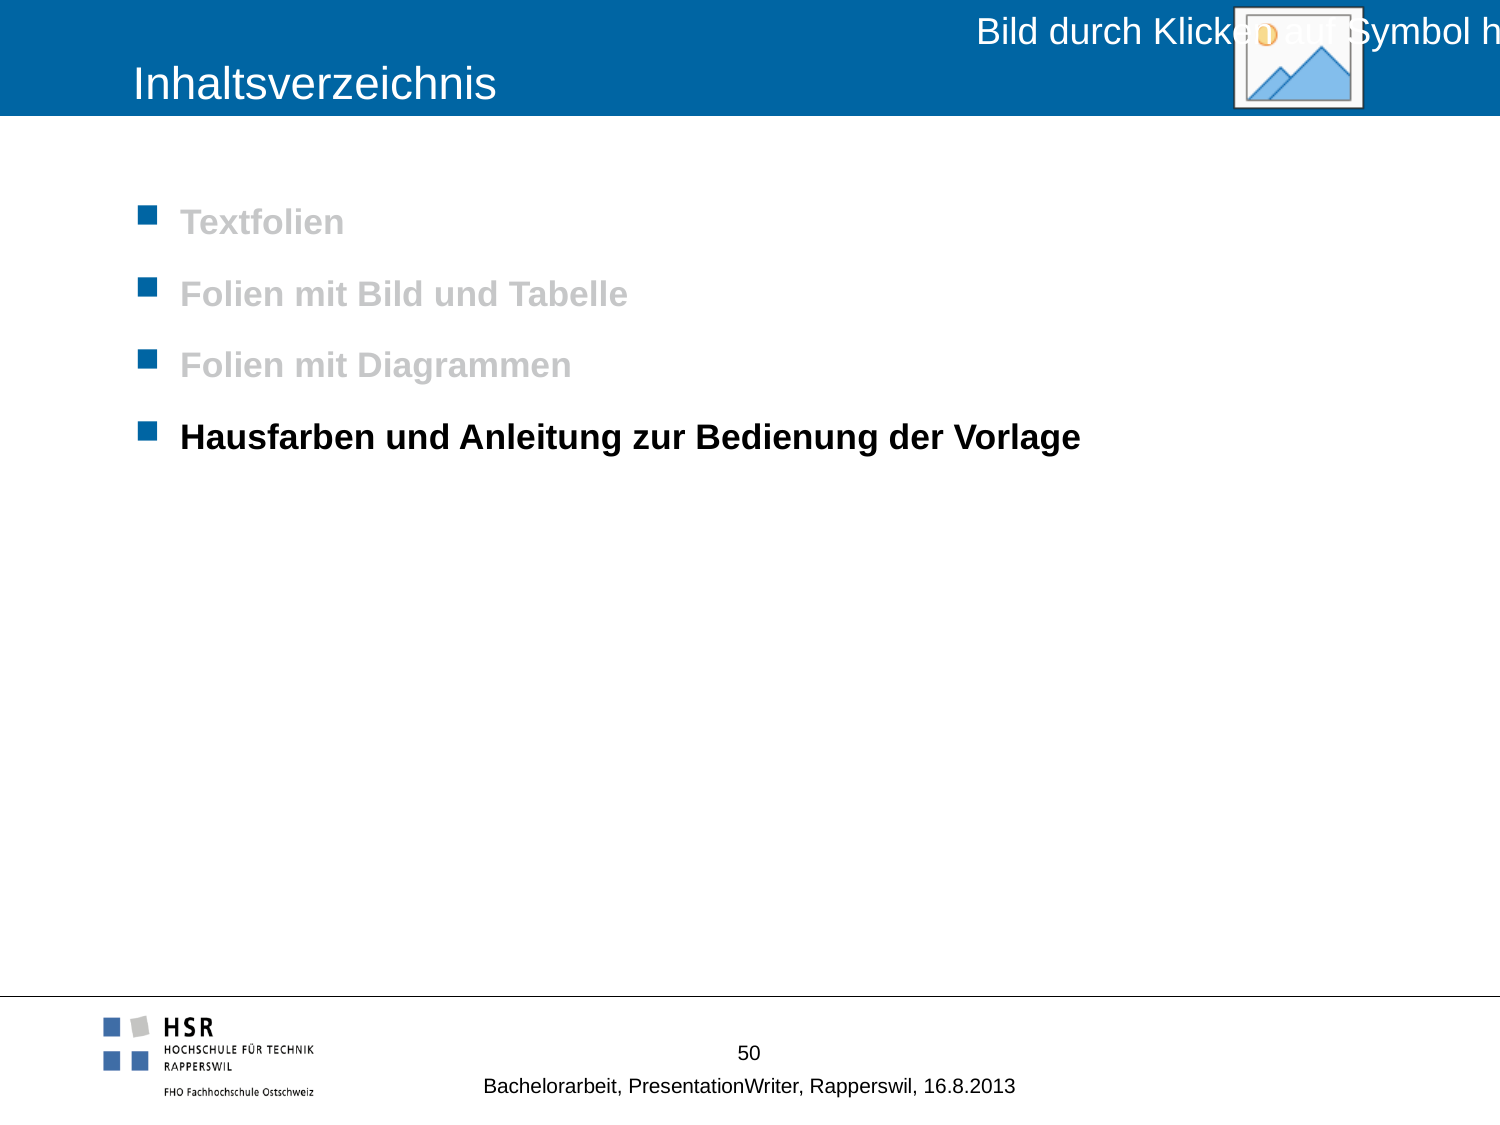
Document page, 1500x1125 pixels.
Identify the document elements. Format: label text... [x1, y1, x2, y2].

footer Bachelorarbeit, PresentationWriter, Rapperswil, 16.8.2013 [412, 1064, 1087, 1106]
picture [60, 1001, 327, 1111]
list Textfolien Folien mit Bild und Tabelle Folien mit Diagrammen Hausfarben und Anleitung zur Bedienung der Vorlage [76, 191, 1424, 983]
slide_number 50 [413, 1042, 1085, 1062]
title Inhaltsverzeichnis [0, 0, 1095, 116]
picture [1097, 0, 1500, 117]
